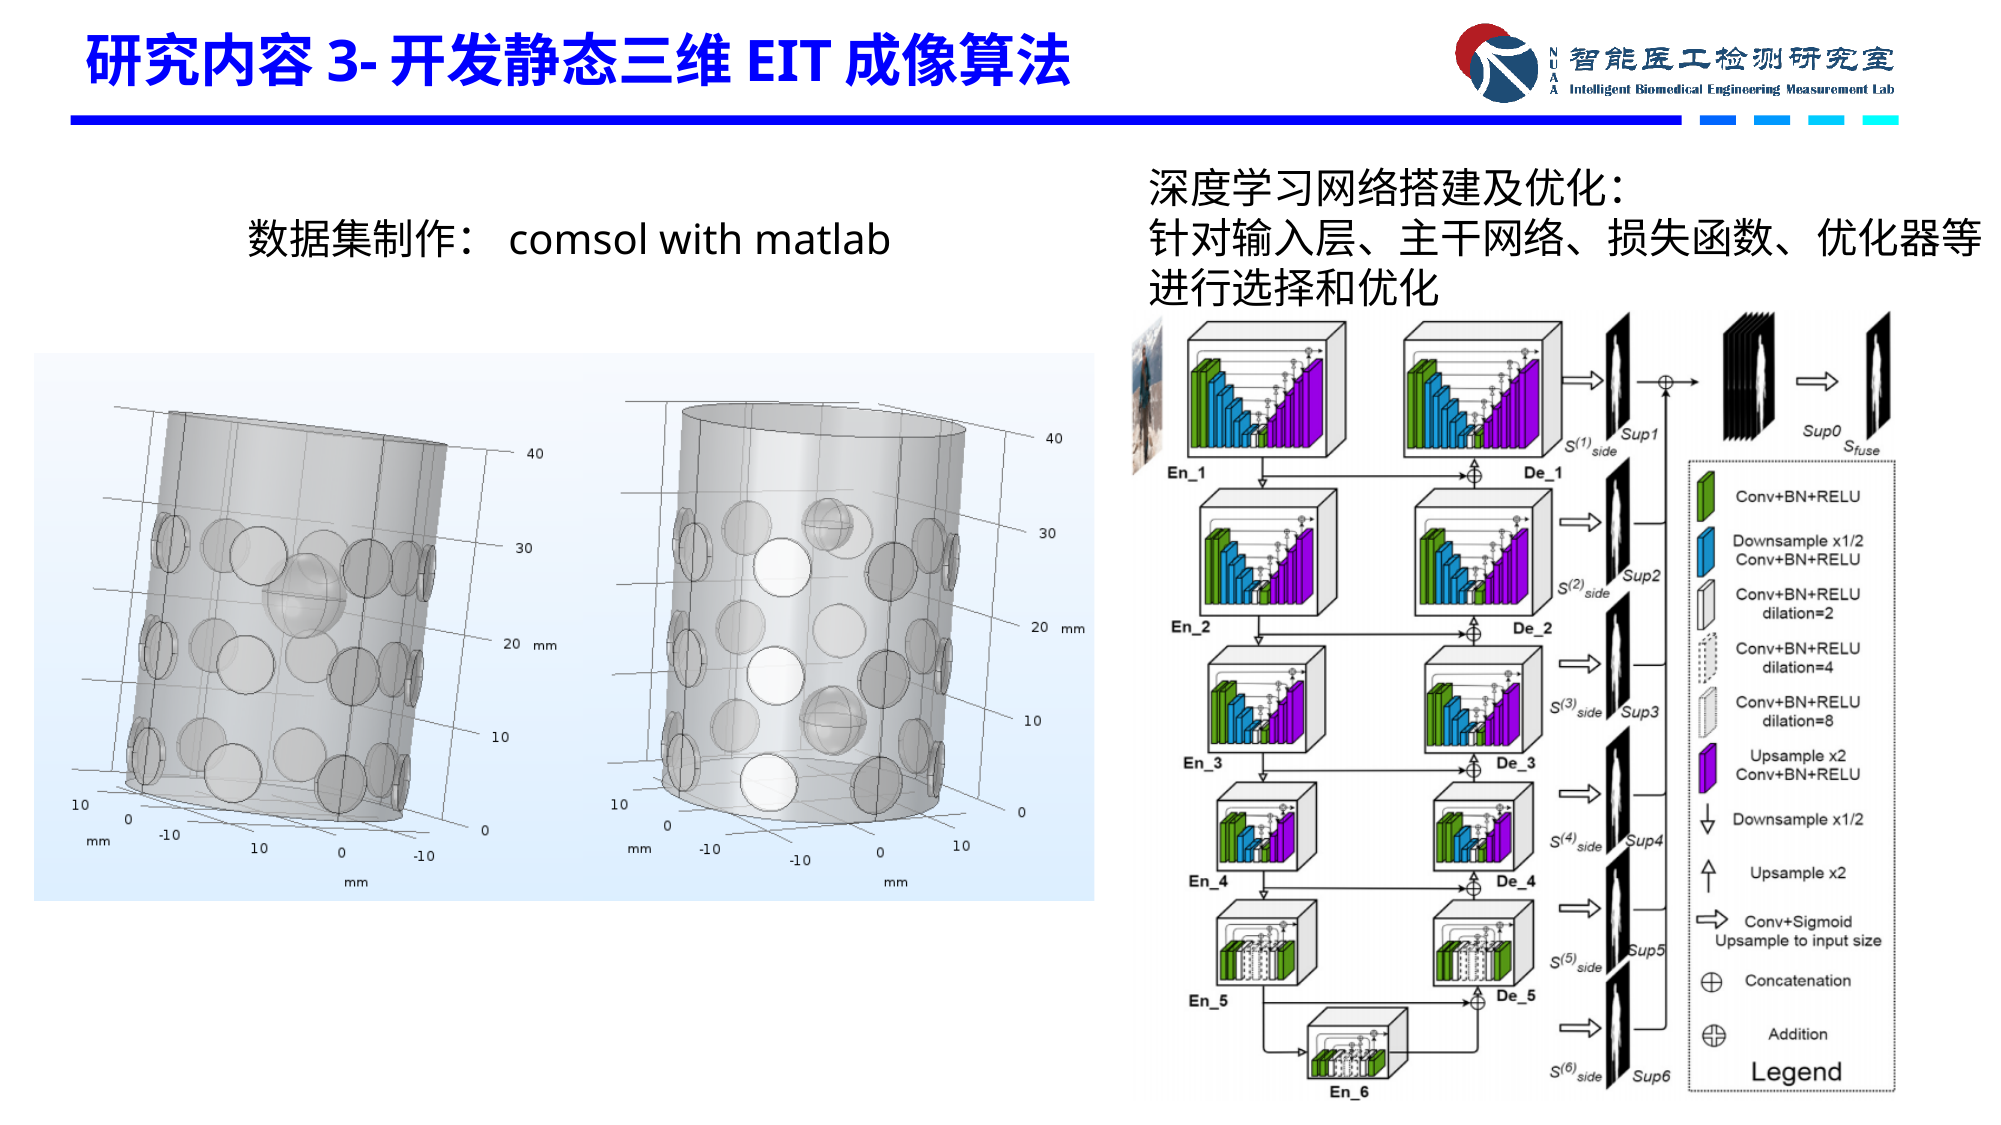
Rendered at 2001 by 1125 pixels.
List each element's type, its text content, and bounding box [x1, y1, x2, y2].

title 研究内容3-开发静态三维EIT成像算法 [70, 23, 1221, 102]
picture [34, 310, 1951, 1116]
text_box 深度学习网络搭建及优化： 针对输入层、主干网络、损失函数、优化器等进行选择和优化 [1133, 154, 2000, 320]
text_box 数据集制作：comsol with matlab [233, 205, 978, 271]
picture [1415, 0, 1911, 127]
